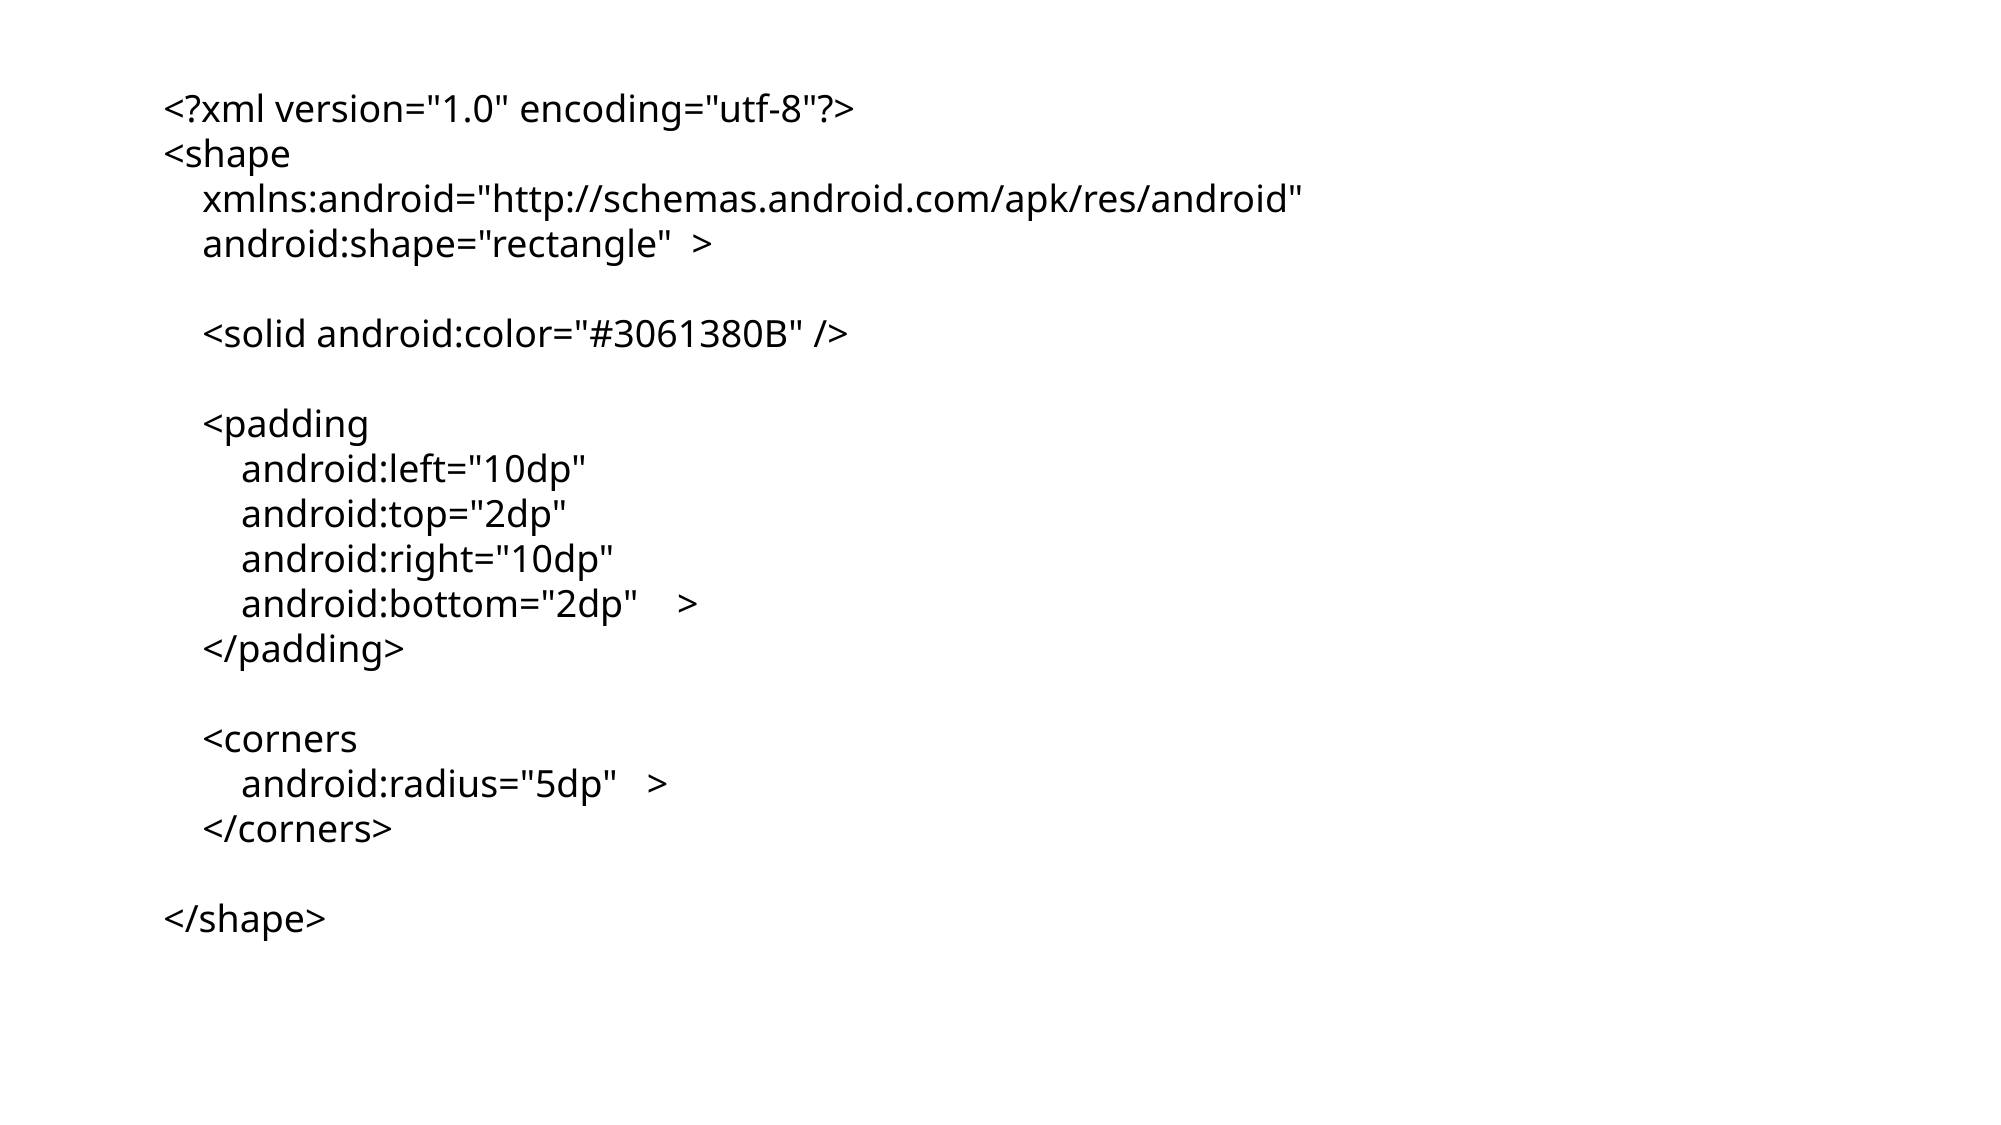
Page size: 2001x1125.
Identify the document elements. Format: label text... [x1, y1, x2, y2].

text_box <?xml version="1.0" encoding="utf-8"?> <shape xmlns:android="http://schemas.android.com/apk/res/android" android:shape="rectangle" > <solid android:color="#3061380B" /> <padding android:left="10dp" android:top="2dp" android:right="10dp" android:bottom="2dp" > </padding> <corners android:radius="5dp" > </corners> </shape> [148, 77, 1660, 948]
